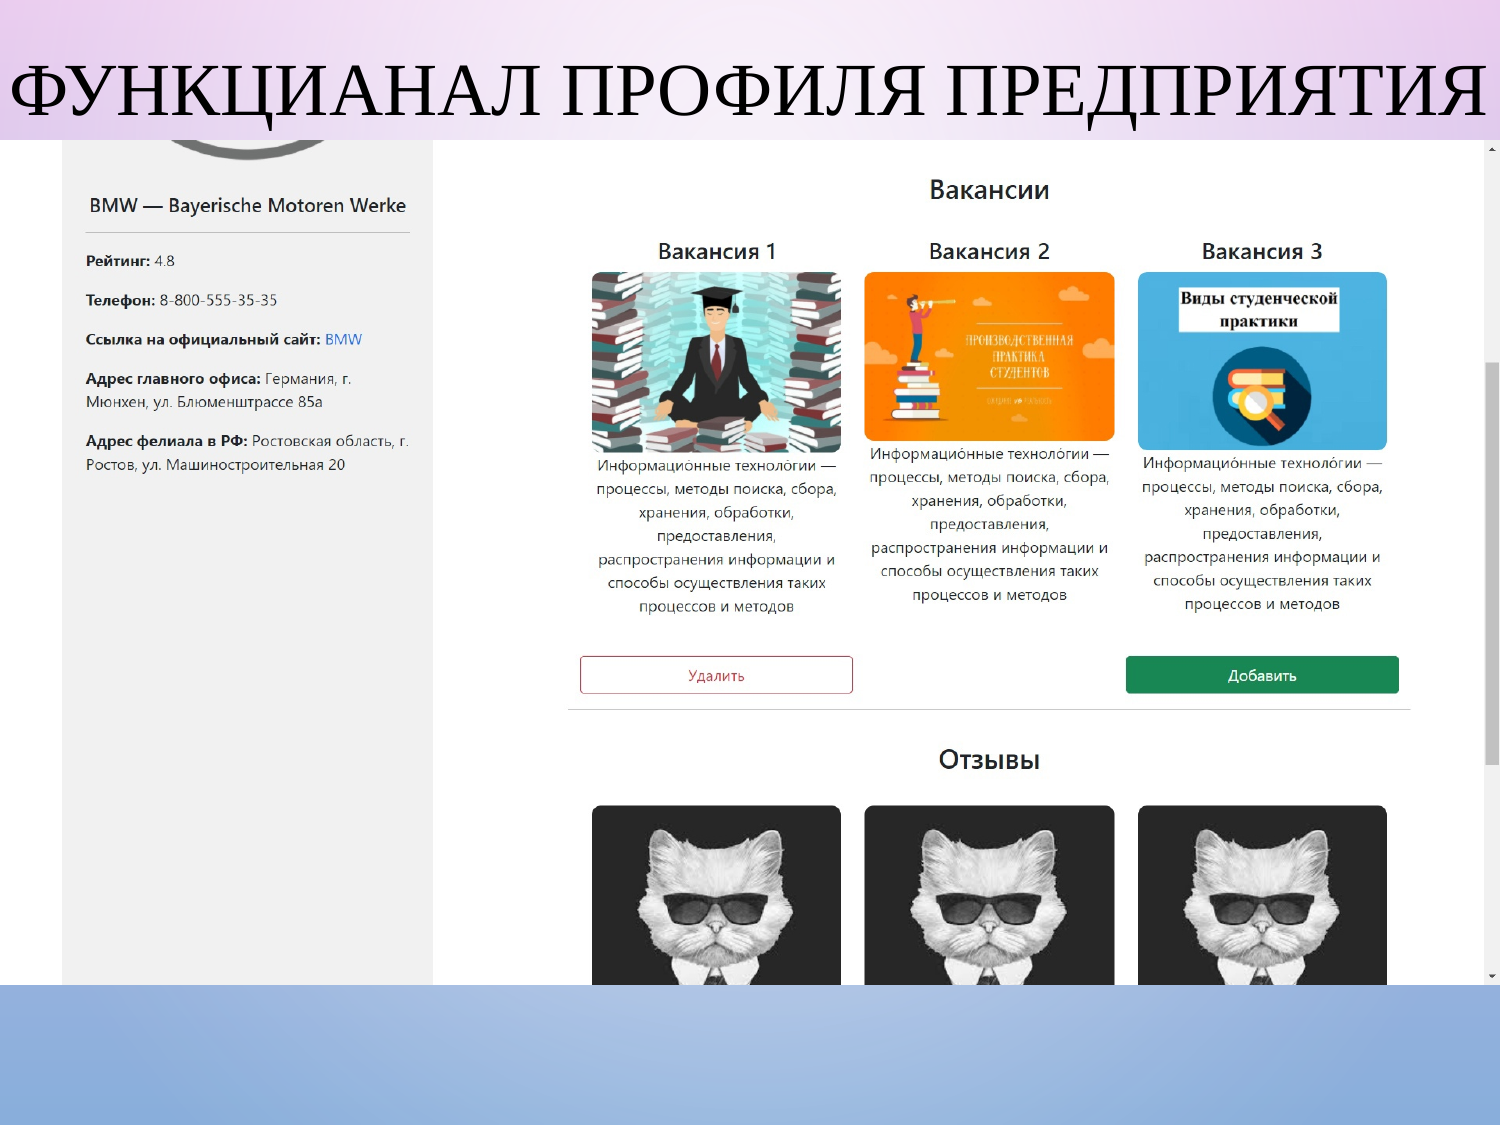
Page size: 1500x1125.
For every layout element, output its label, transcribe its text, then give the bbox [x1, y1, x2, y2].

title ФУНКЦИАНАЛ профиля Предприятия [0, 0, 1500, 140]
picture [0, 140, 1500, 985]
